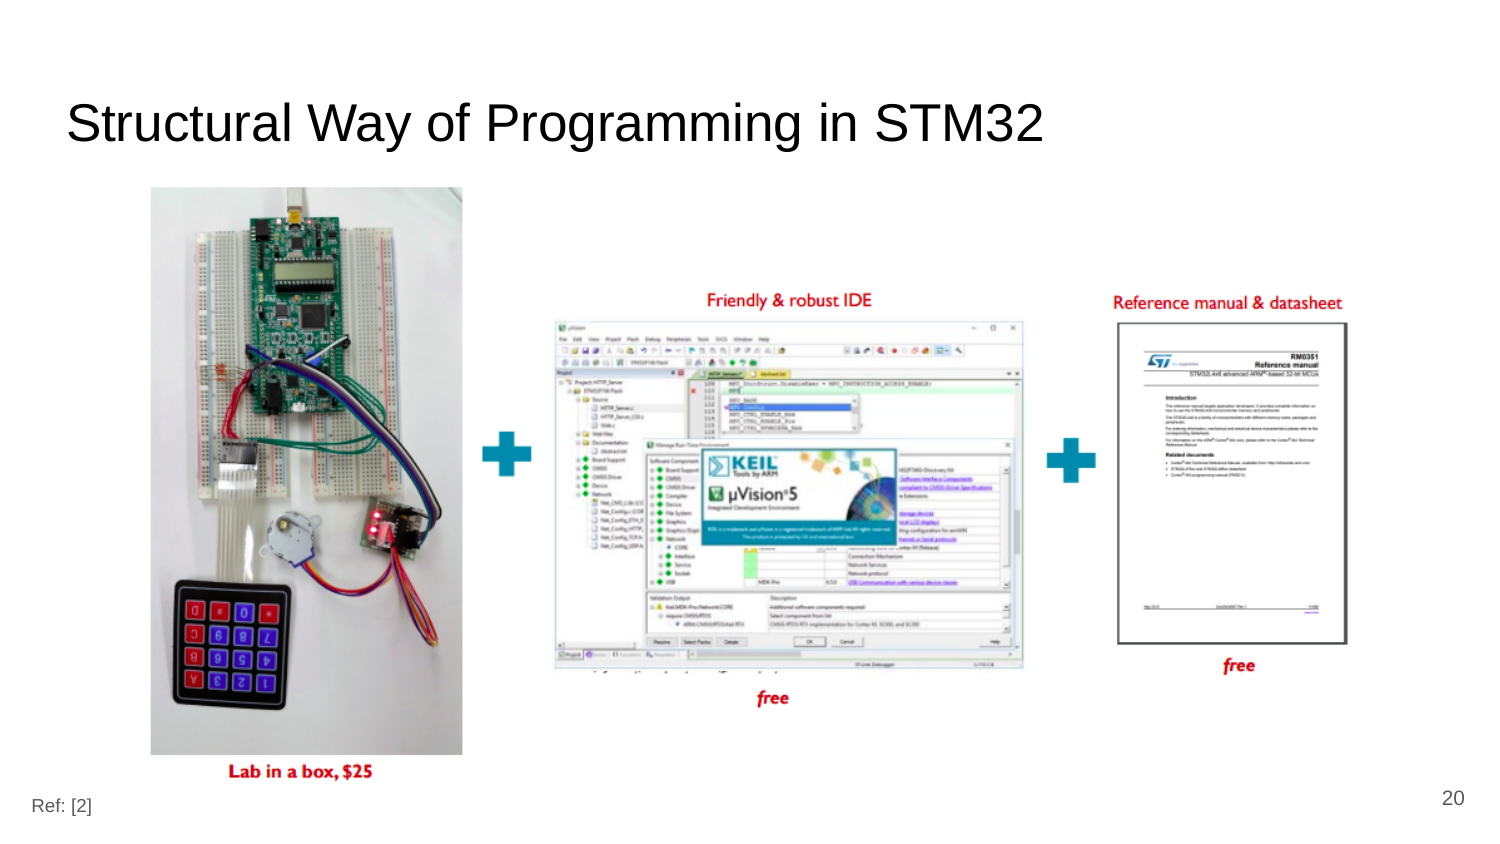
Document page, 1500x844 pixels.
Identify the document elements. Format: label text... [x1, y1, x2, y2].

title Structural Way of Programming in STM32 [51, 72, 1449, 167]
picture [119, 166, 1378, 784]
slide_number ‹#› [1389, 764, 1480, 830]
text_box Ref: [2] [16, 777, 139, 830]
